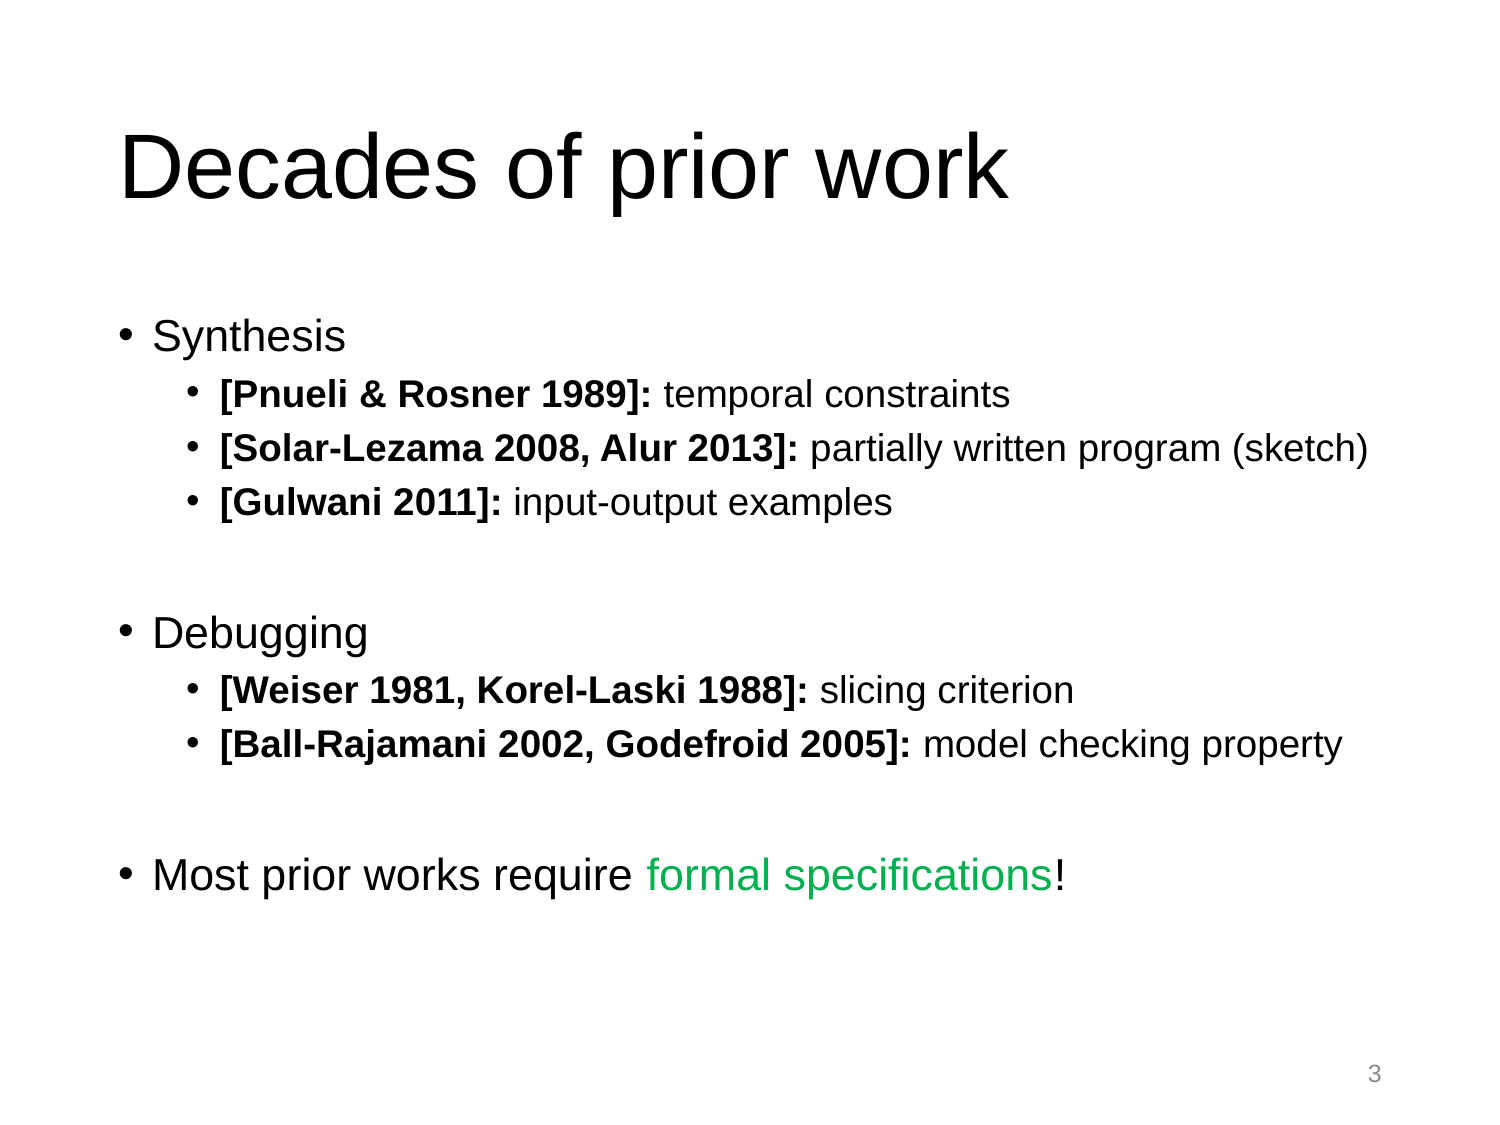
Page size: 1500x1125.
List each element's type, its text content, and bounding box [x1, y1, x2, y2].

slide_number 3 [1059, 1042, 1397, 1103]
title Decades of prior work [103, 59, 1397, 278]
list Synthesis [Pnueli & Rosner 1989]: temporal constraints [Solar-Lezama 2008, Alur 2013]: partially written program (sketch) [Gulwani 2011]: input-output examples Debugging [Weiser 1981, Korel-Laski 1988]: slicing criterion [Ball-Rajamani 2002, Godefroid 2005]: model checking property Most prior works require formal specifications! [103, 299, 1397, 1014]
